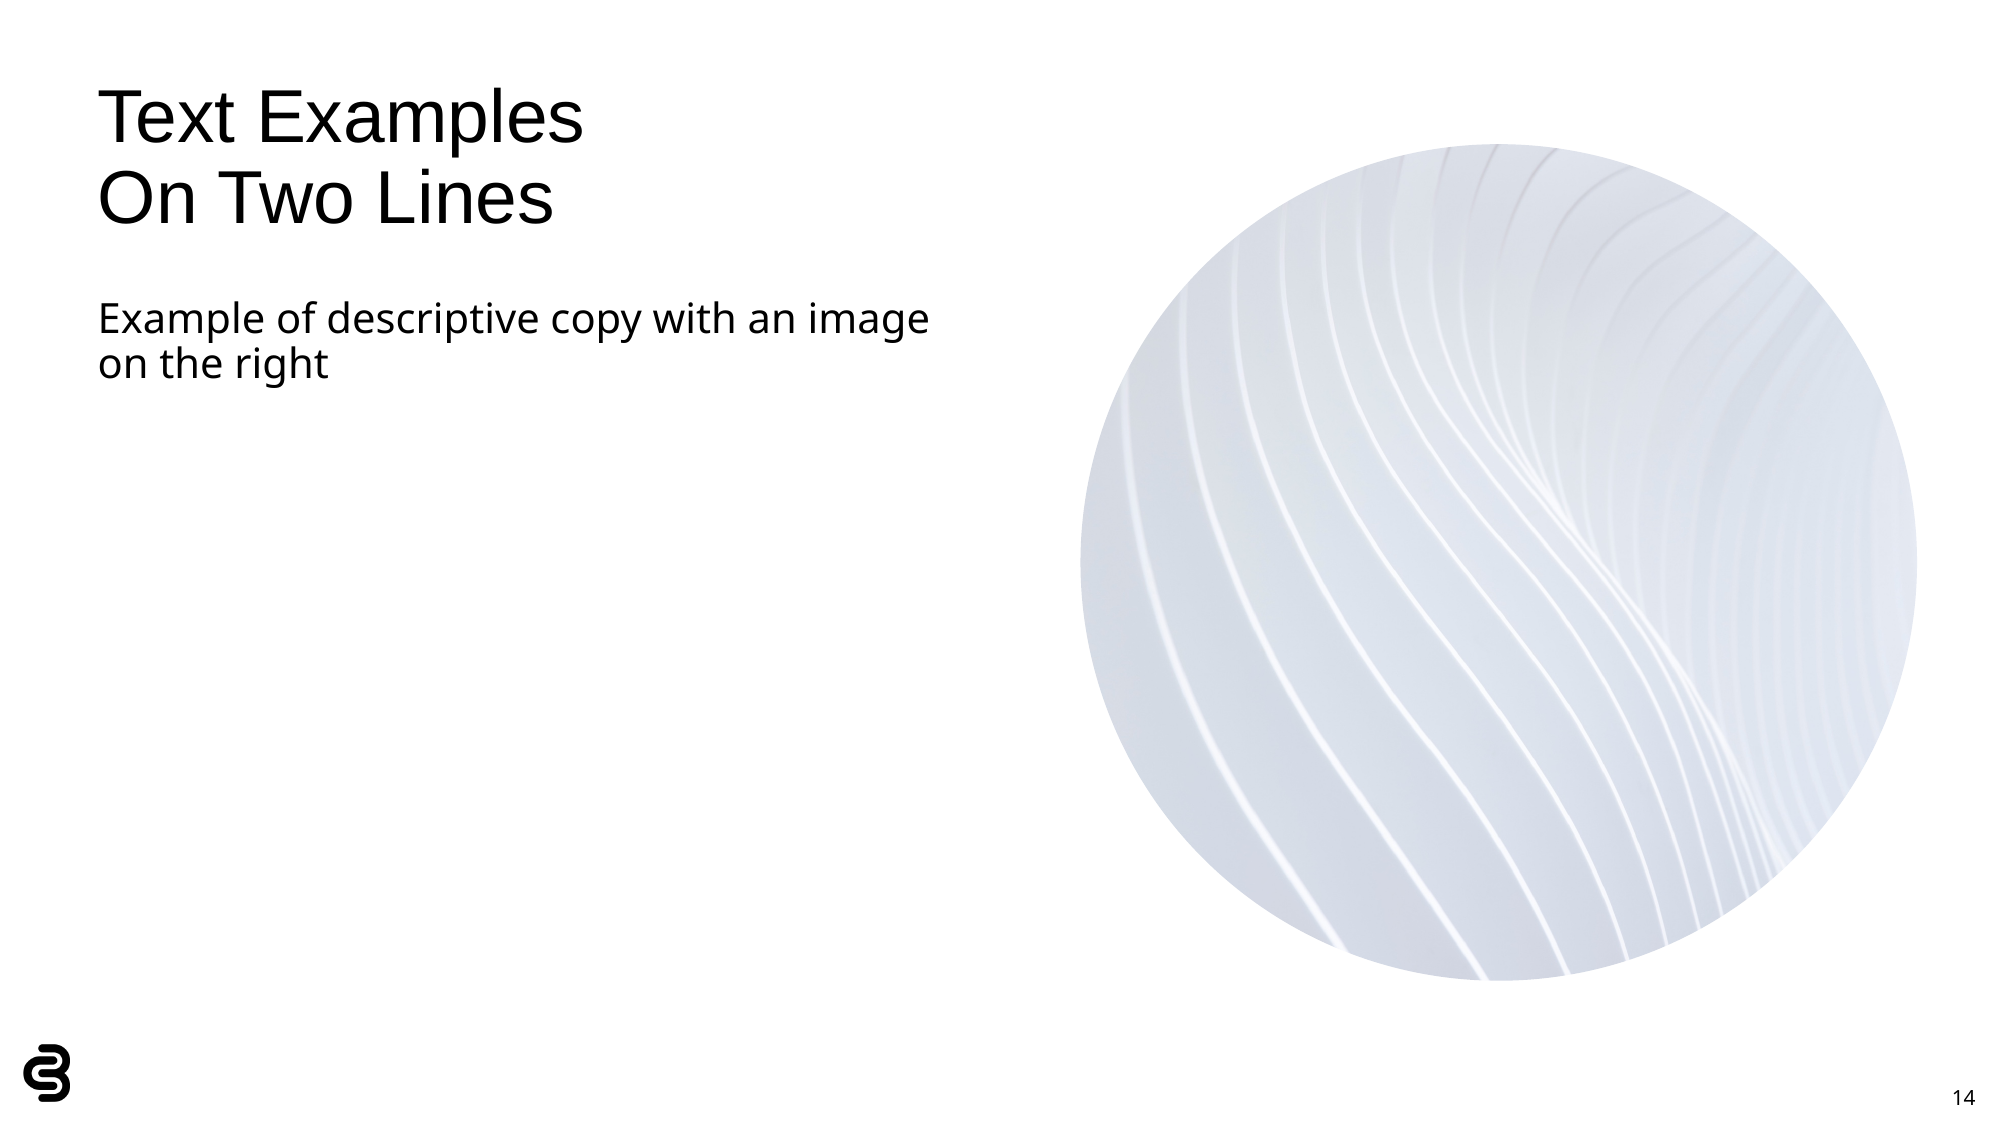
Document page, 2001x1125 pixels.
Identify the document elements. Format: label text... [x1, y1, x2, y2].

list Example of descriptive copy with an image on the right [82, 289, 1000, 1017]
picture [1080, 144, 1918, 981]
title Text Examples On Two Lines [82, 58, 1000, 260]
picture [23, 1044, 70, 1102]
